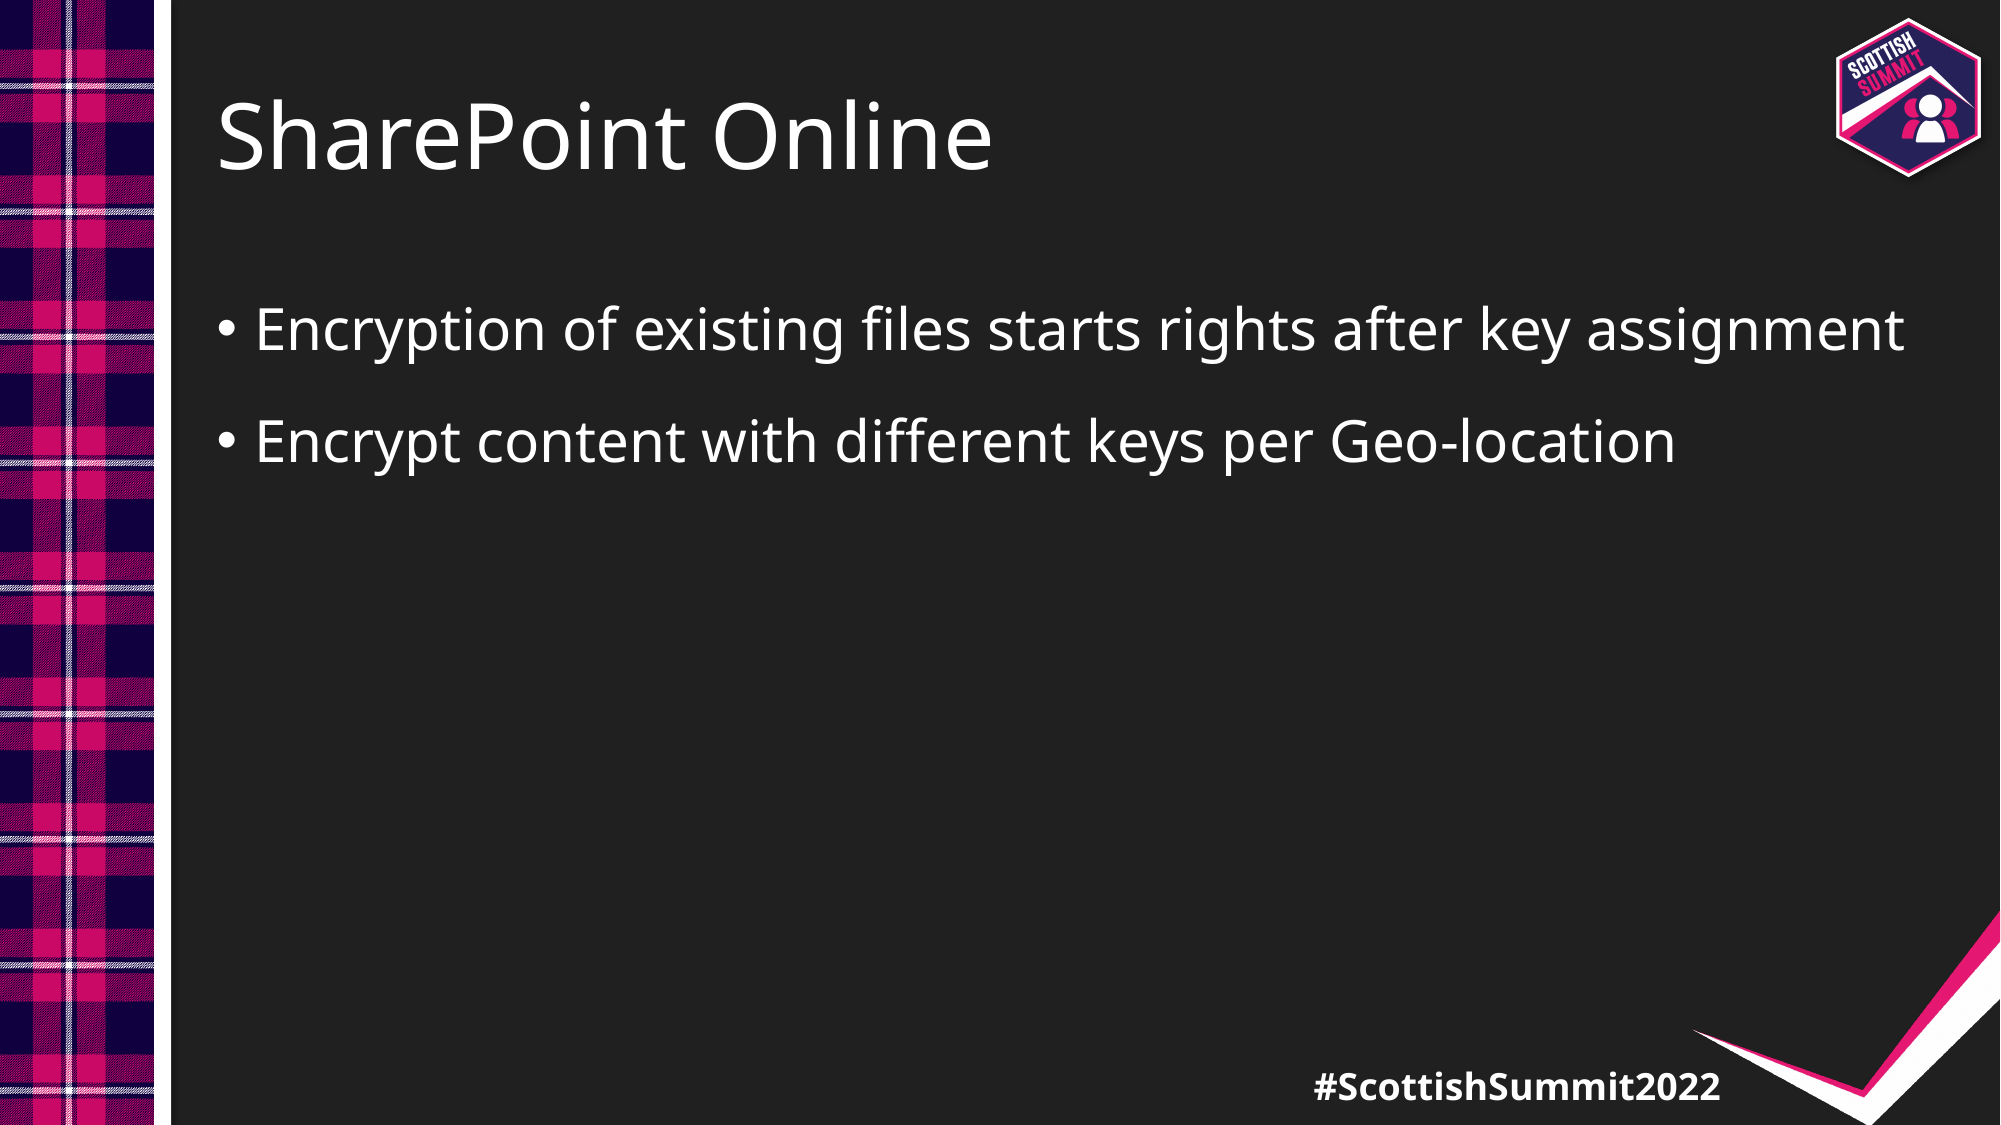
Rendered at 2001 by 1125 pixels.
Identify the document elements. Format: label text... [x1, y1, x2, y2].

title SharePoint Online [201, 30, 1927, 249]
list Encryption of existing files starts rights after key assignment Encrypt content with different keys per Geo-location [201, 263, 1927, 1005]
picture [1827, 16, 1990, 179]
picture [1705, 1078, 1713, 1088]
picture [0, 0, 154, 1125]
picture [1684, 843, 2001, 1125]
